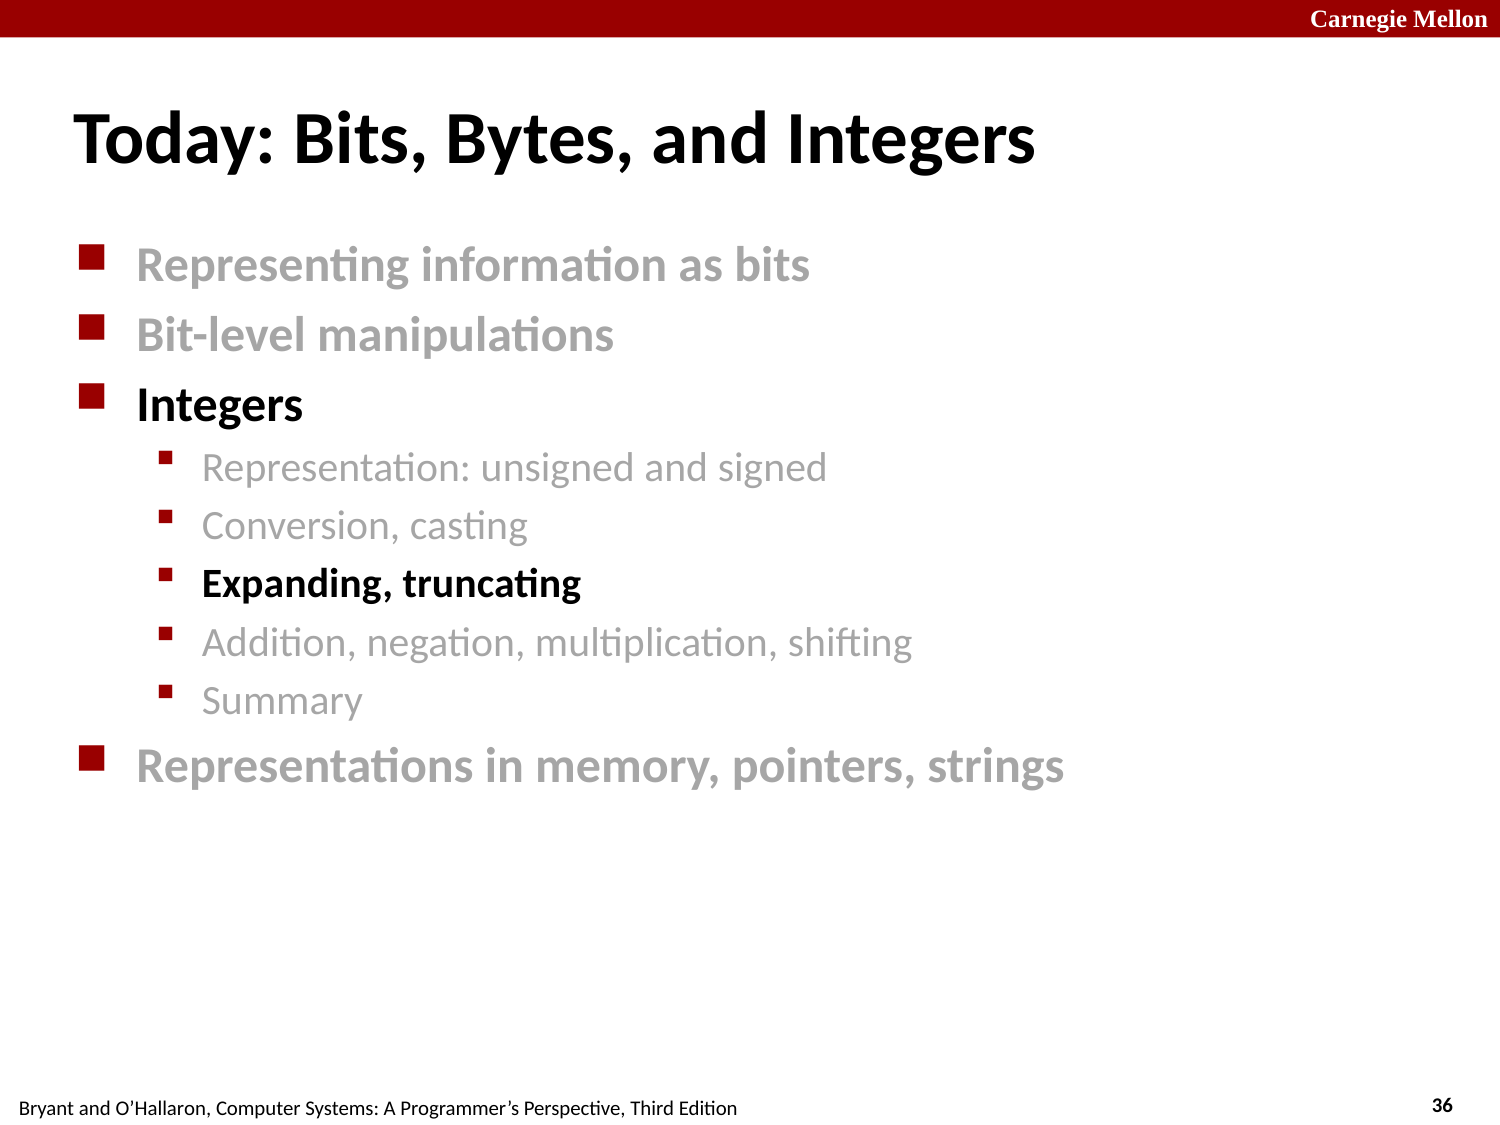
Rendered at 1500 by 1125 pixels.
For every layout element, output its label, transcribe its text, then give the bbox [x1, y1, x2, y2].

title Today: Bits, Bytes, and Integers [58, 71, 1305, 197]
list Representing information as bits Bit-level manipulations Integers Representation: unsigned and signed Conversion, casting Expanding, truncating Addition, negation, multiplication, shifting Summary Representations in memory, pointers, strings [64, 223, 1361, 1040]
